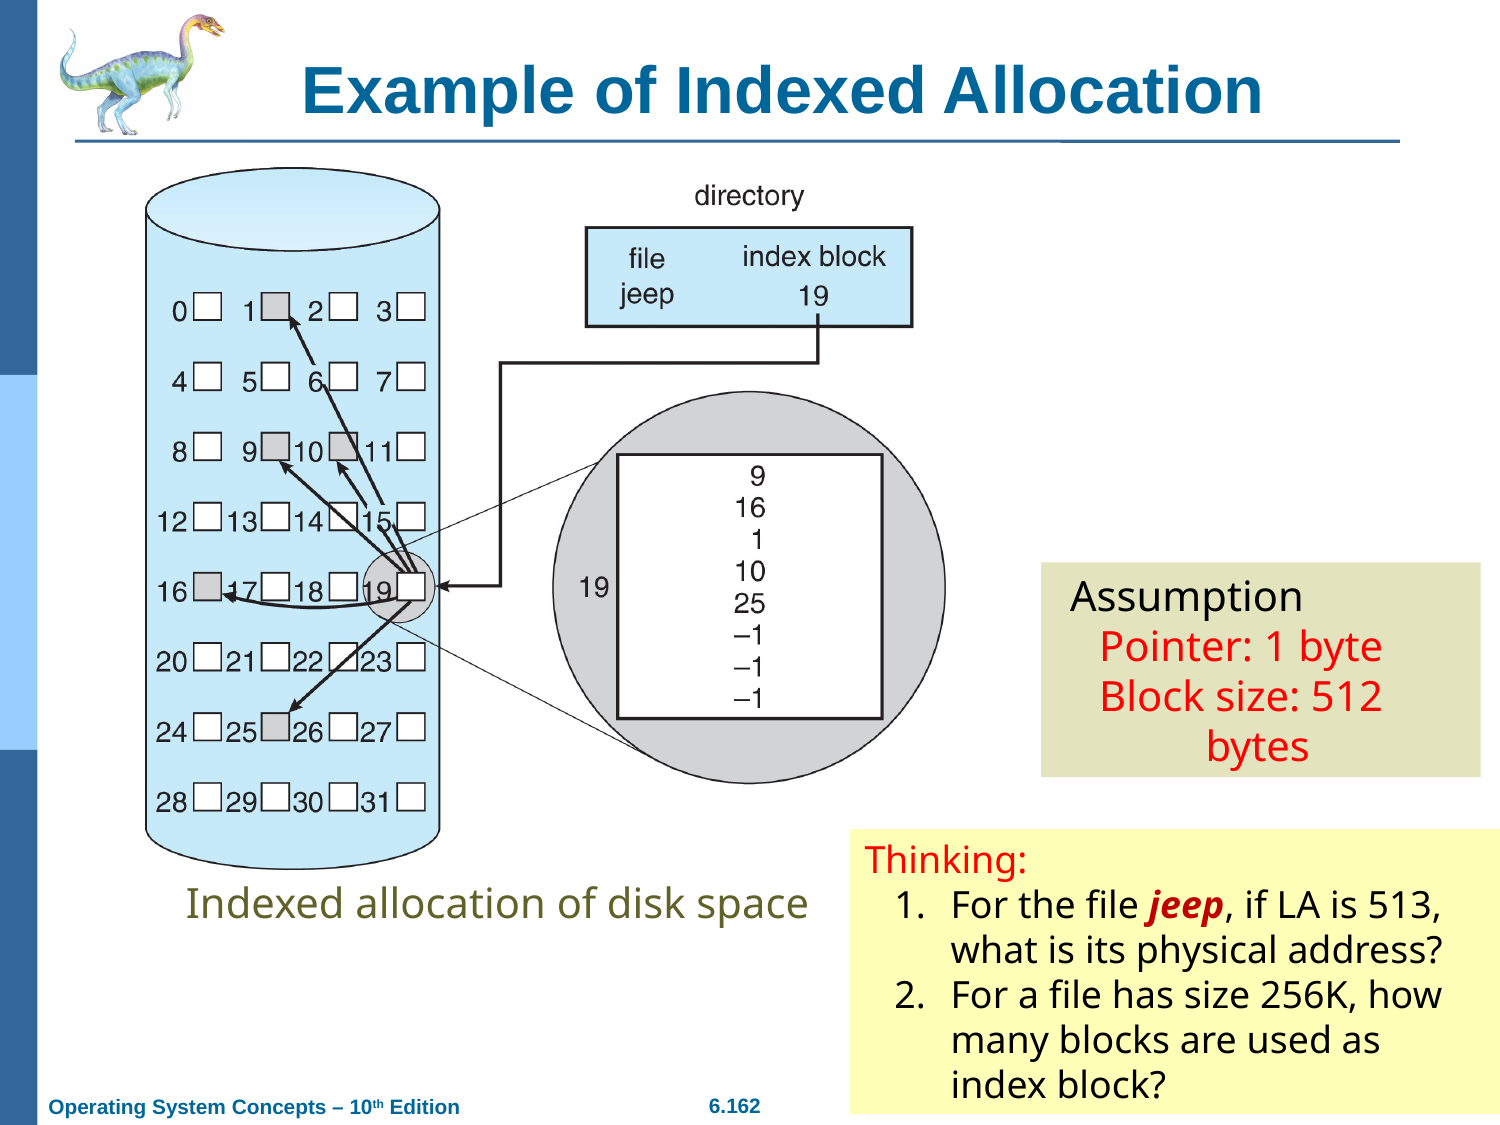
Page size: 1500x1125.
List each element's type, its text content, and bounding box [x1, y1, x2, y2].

text_box Assumption Pointer: 1 byte Block size: 512 bytes [1041, 562, 1481, 778]
text_box Indexed allocation of disk space [171, 878, 825, 934]
picture [46, 0, 243, 149]
picture [145, 167, 946, 870]
title Example of Indexed Allocation [108, 40, 1459, 135]
text_box Thinking: For the file jeep, if LA is 513, what is its physical address? For a file has size 256K, how many blocks are used as index block? [849, 829, 1500, 1114]
